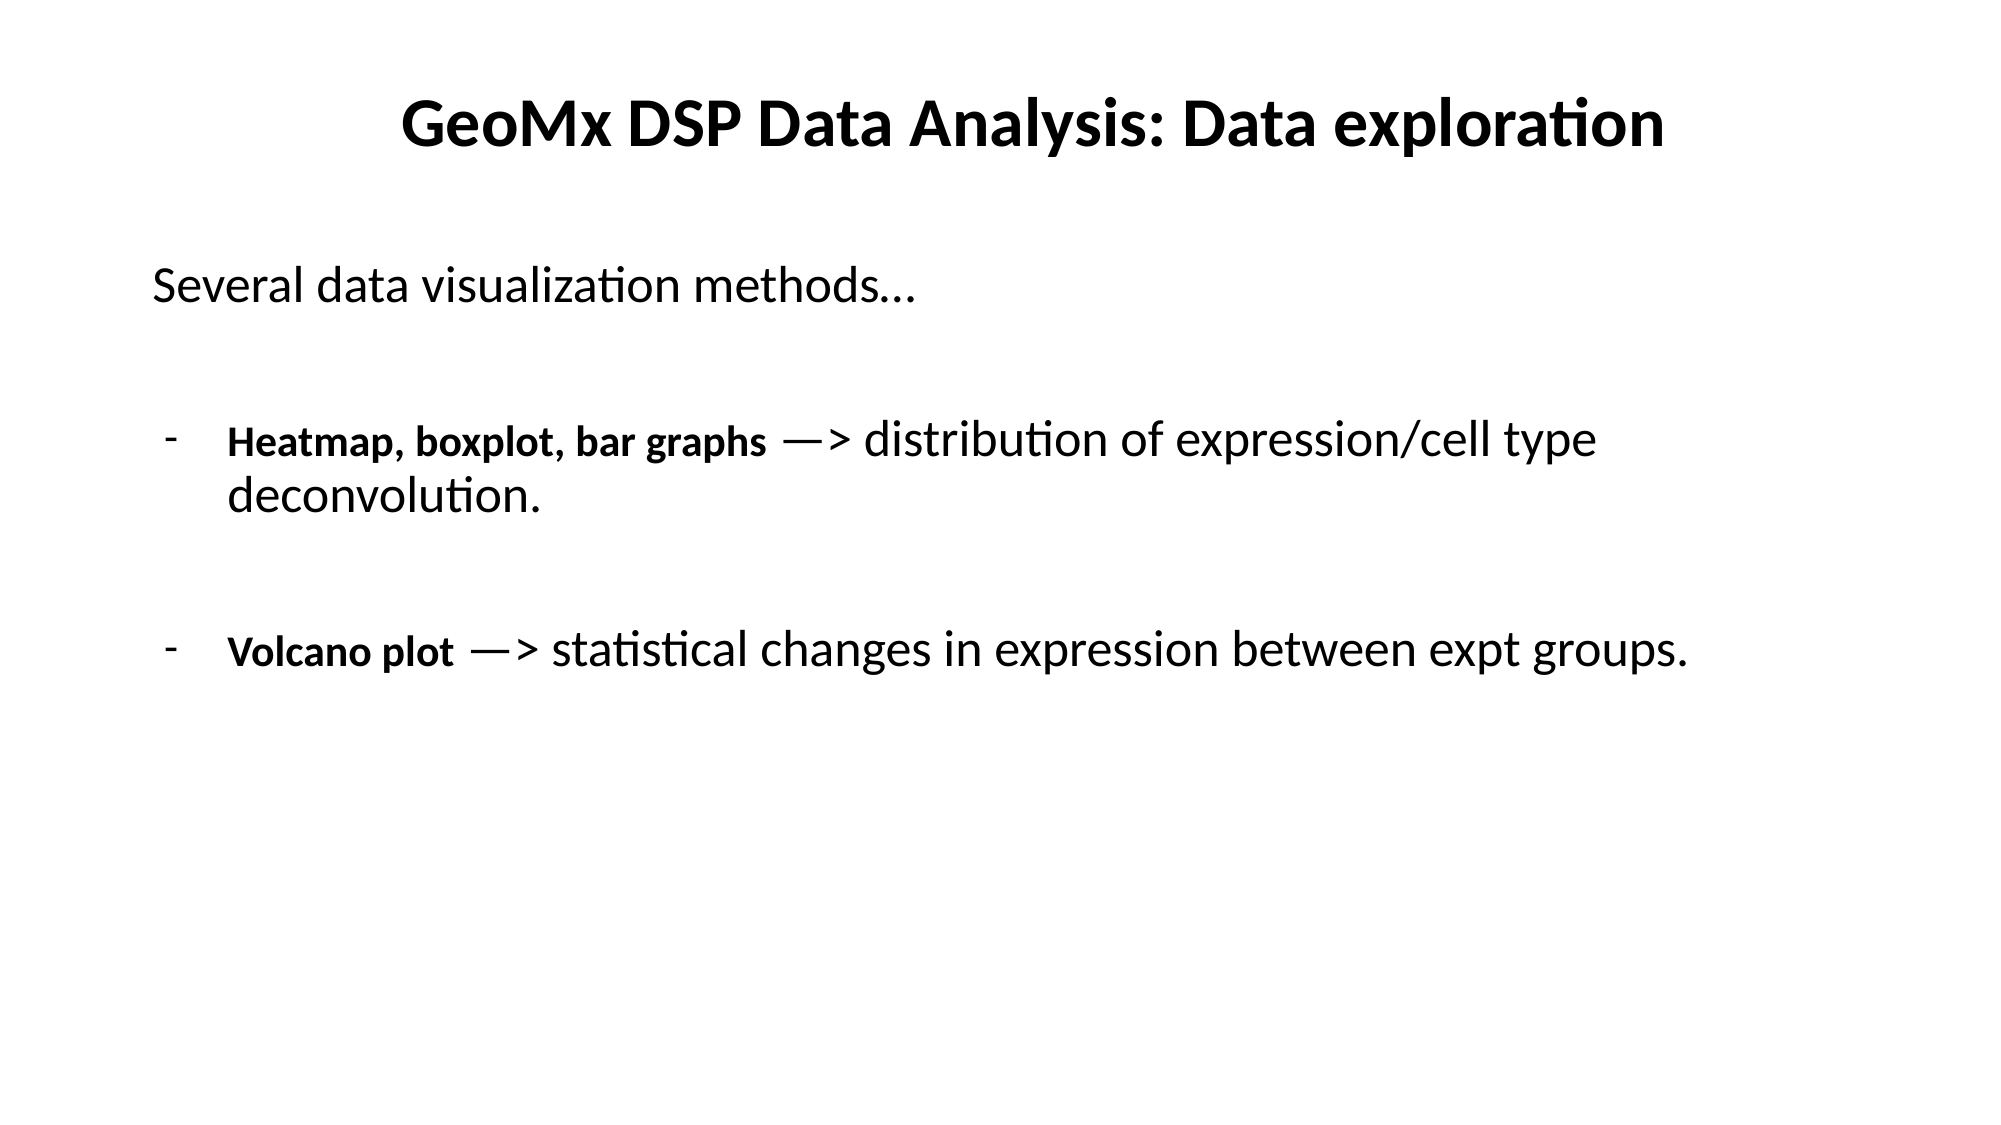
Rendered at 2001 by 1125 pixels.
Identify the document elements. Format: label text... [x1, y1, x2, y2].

title GeoMx DSP Data Analysis: Data exploration [137, 59, 1863, 199]
list Several data visualization methods… Heatmap, boxplot, bar graphs —> distribution of expression/cell type deconvolution. Volcano plot —> statistical changes in expression between expt groups. [137, 249, 1863, 1044]
